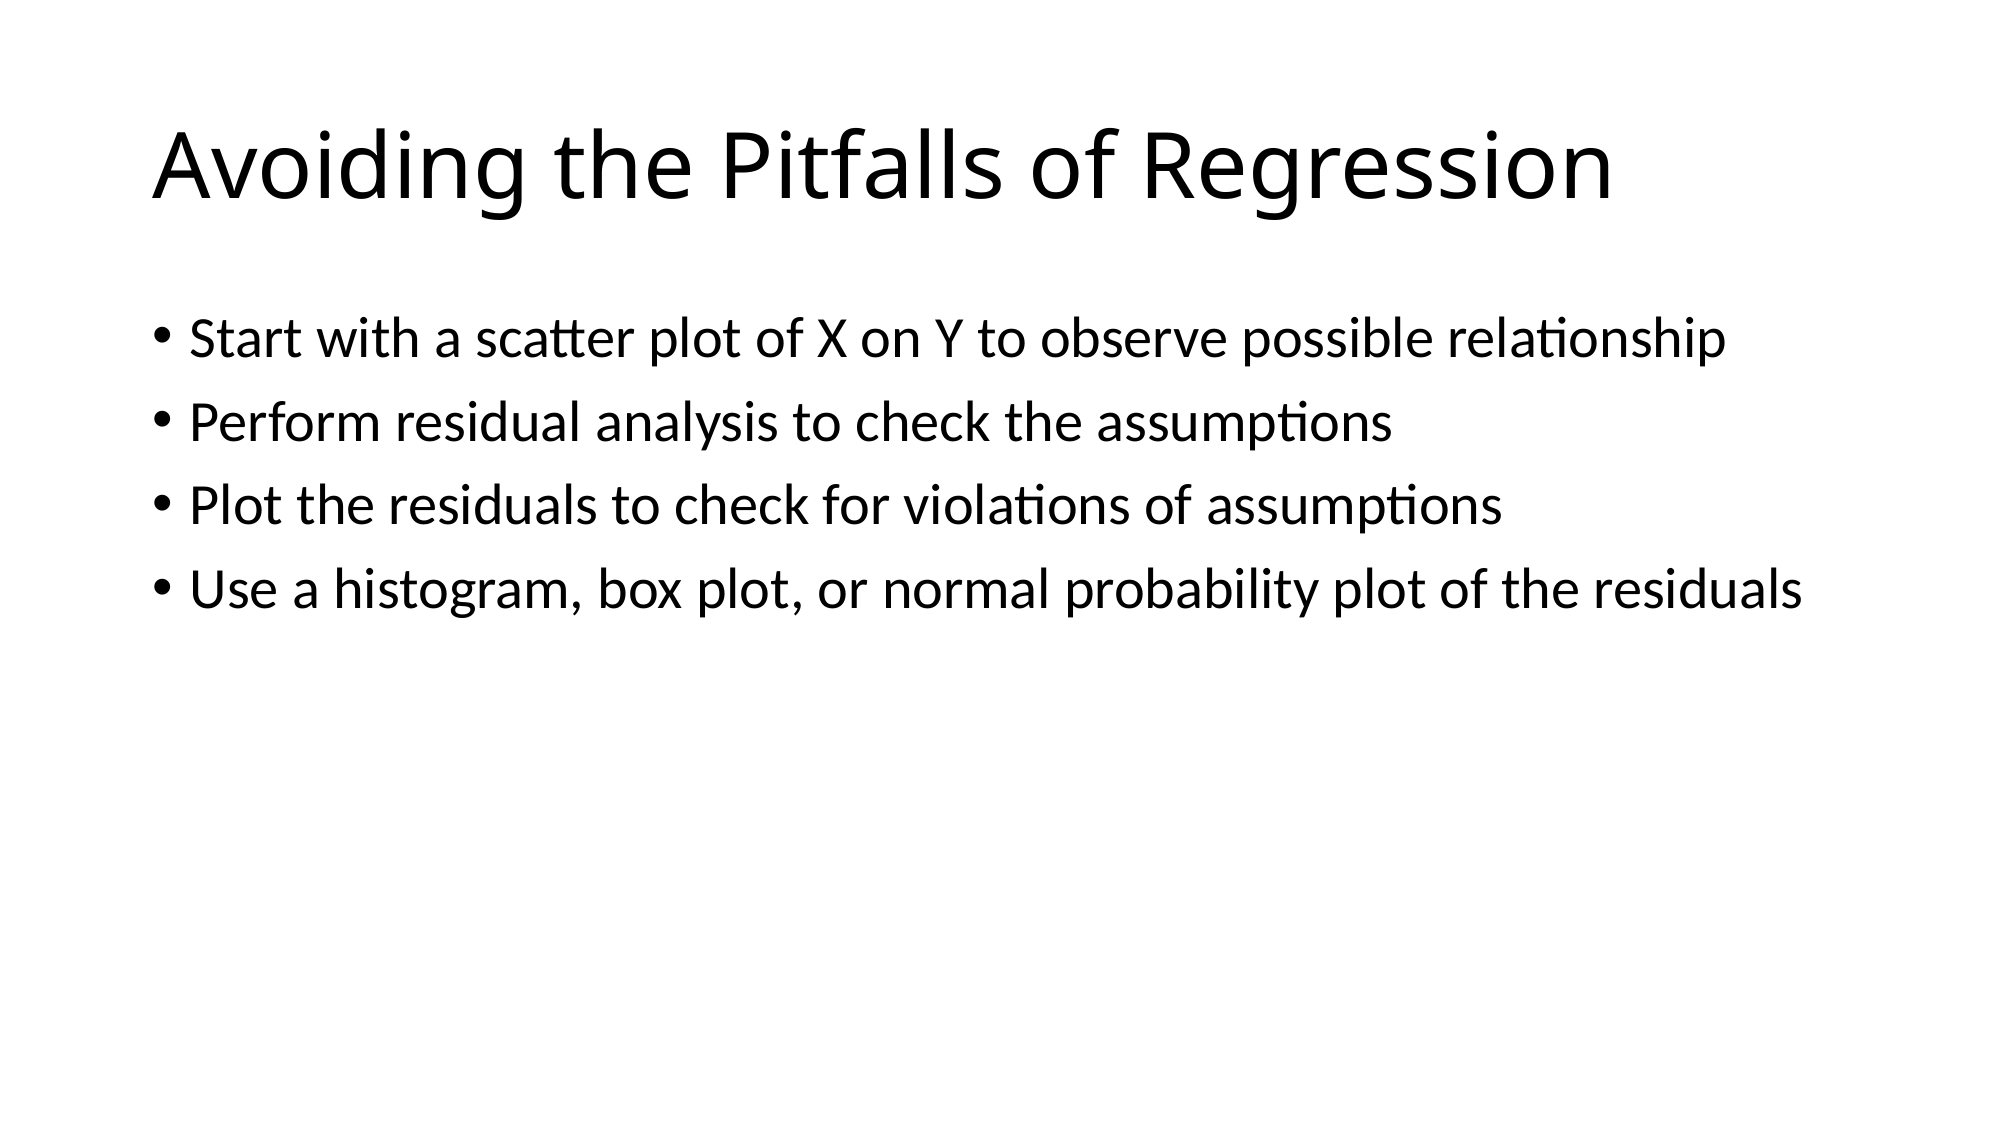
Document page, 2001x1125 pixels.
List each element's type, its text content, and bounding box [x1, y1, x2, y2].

list Start with a scatter plot of X on Y to observe possible relationship Perform residual analysis to check the assumptions Plot the residuals to check for violations of assumptions Use a histogram, box plot, or normal probability plot of the residuals [137, 299, 1863, 1014]
title Avoiding the Pitfalls of Regression [137, 59, 1863, 278]
